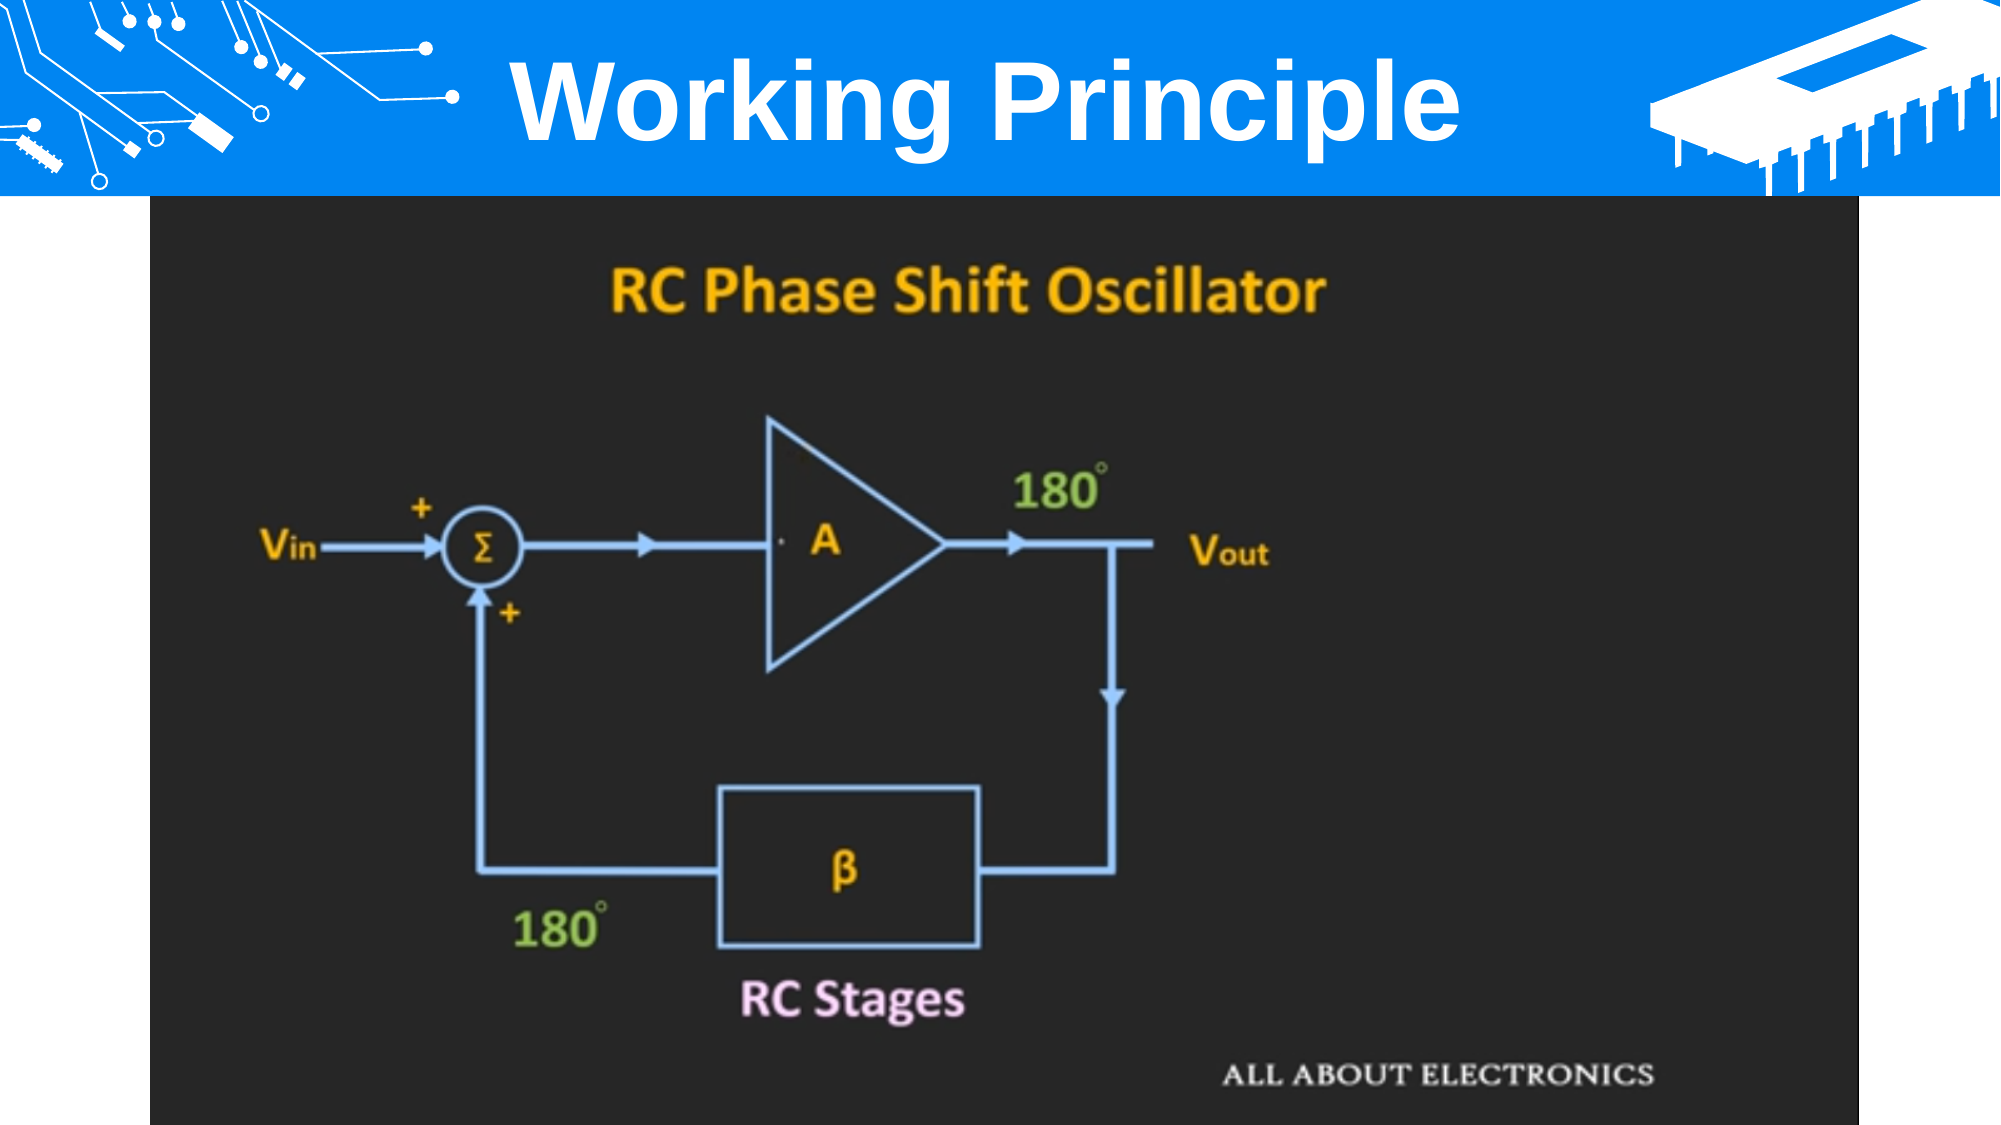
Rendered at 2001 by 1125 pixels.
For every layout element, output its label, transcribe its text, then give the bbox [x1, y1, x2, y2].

list Working Principle [53, 44, 1952, 164]
picture [149, 196, 1859, 1125]
